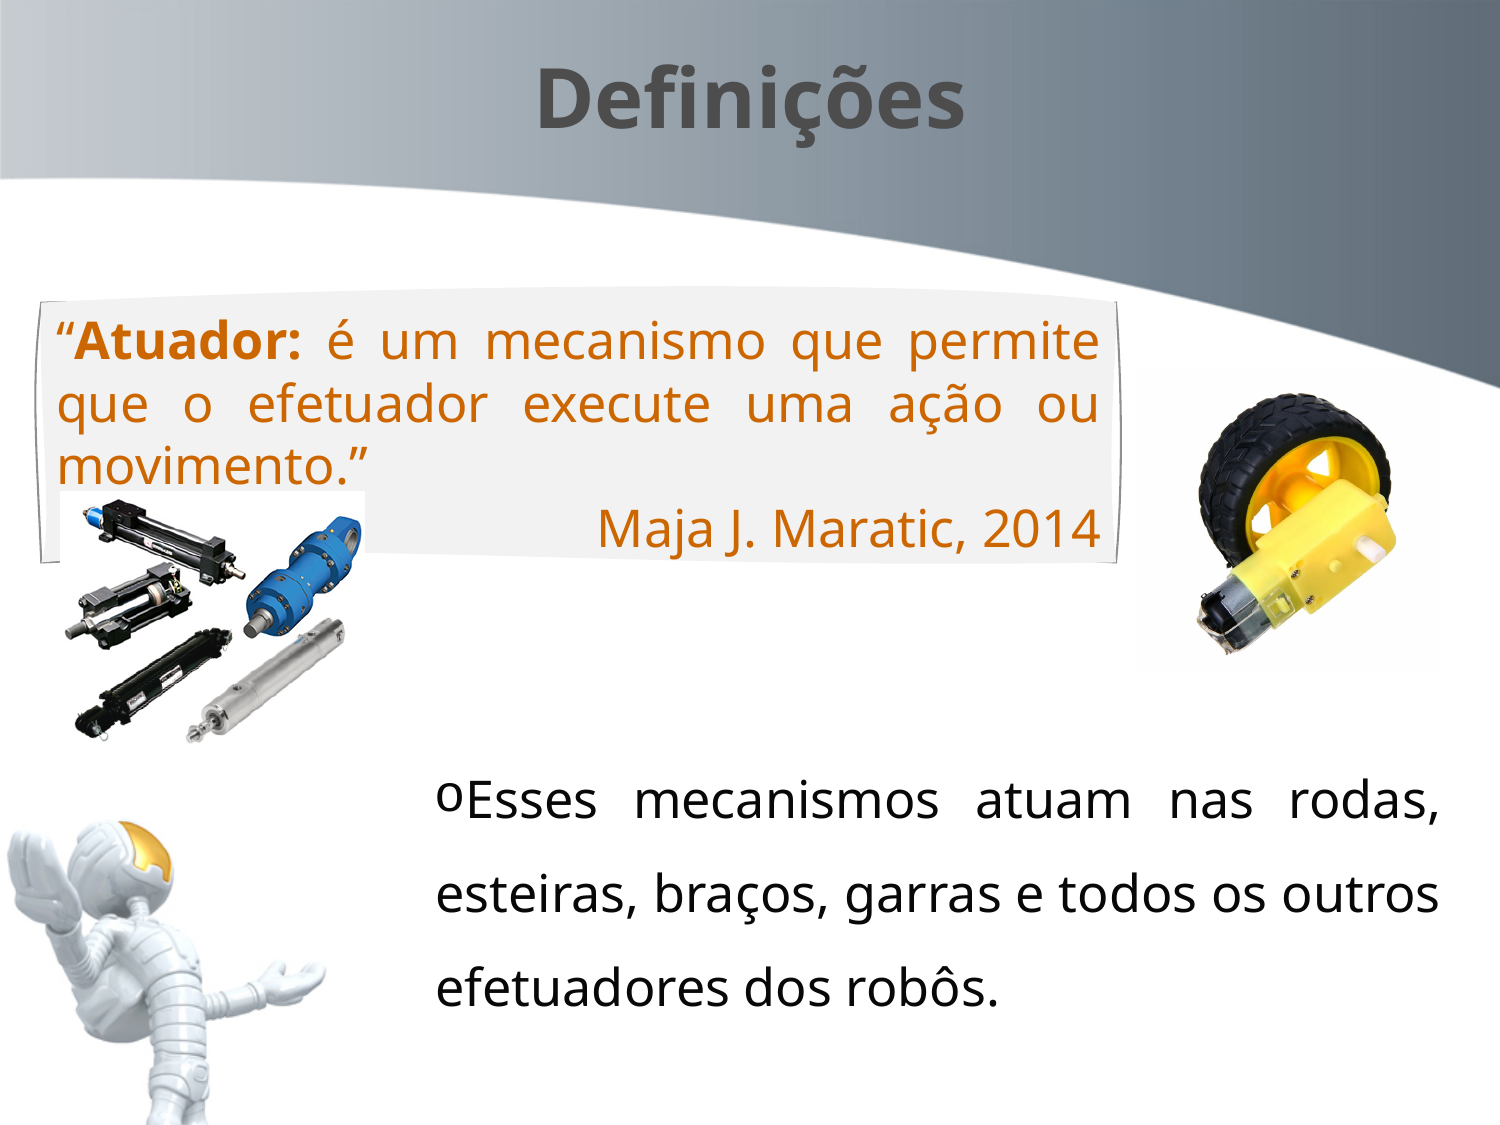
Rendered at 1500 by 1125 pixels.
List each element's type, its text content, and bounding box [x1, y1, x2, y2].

title Definições [212, 53, 1288, 138]
picture [0, 0, 1500, 1125]
list Esses mecanismos atuam nas rodas, esteiras, braços, garras e todos os outros efetuadores dos robôs. [419, 727, 1457, 1072]
text_box “Atuador: é um mecanismo que permite que o efetuador execute uma ação ou movimento.” Maja J. Maratic, 2014 [34, 286, 1122, 564]
